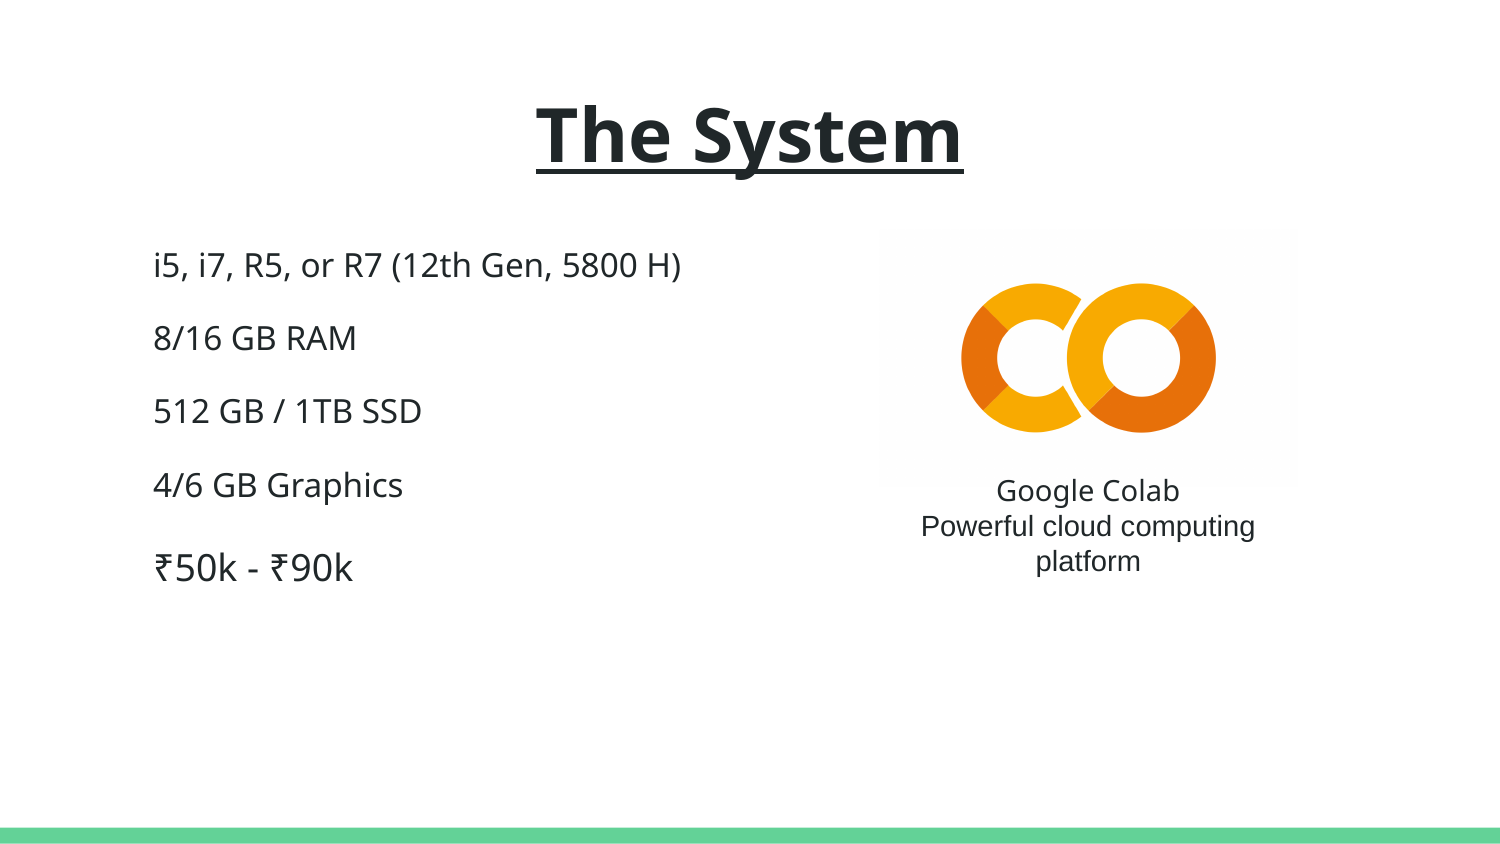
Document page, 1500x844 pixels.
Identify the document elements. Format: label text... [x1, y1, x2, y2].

list i5, i7, R5, or R7 (12th Gen, 5800 H) 8/16 GB RAM 512 GB / 1TB SSD 4/6 GB Graphics ₹50k - ₹90k [138, 229, 837, 750]
text_box Google Colab Powerful cloud computing platform [866, 457, 1311, 593]
picture [879, 228, 1298, 487]
title The System [51, 72, 1449, 167]
